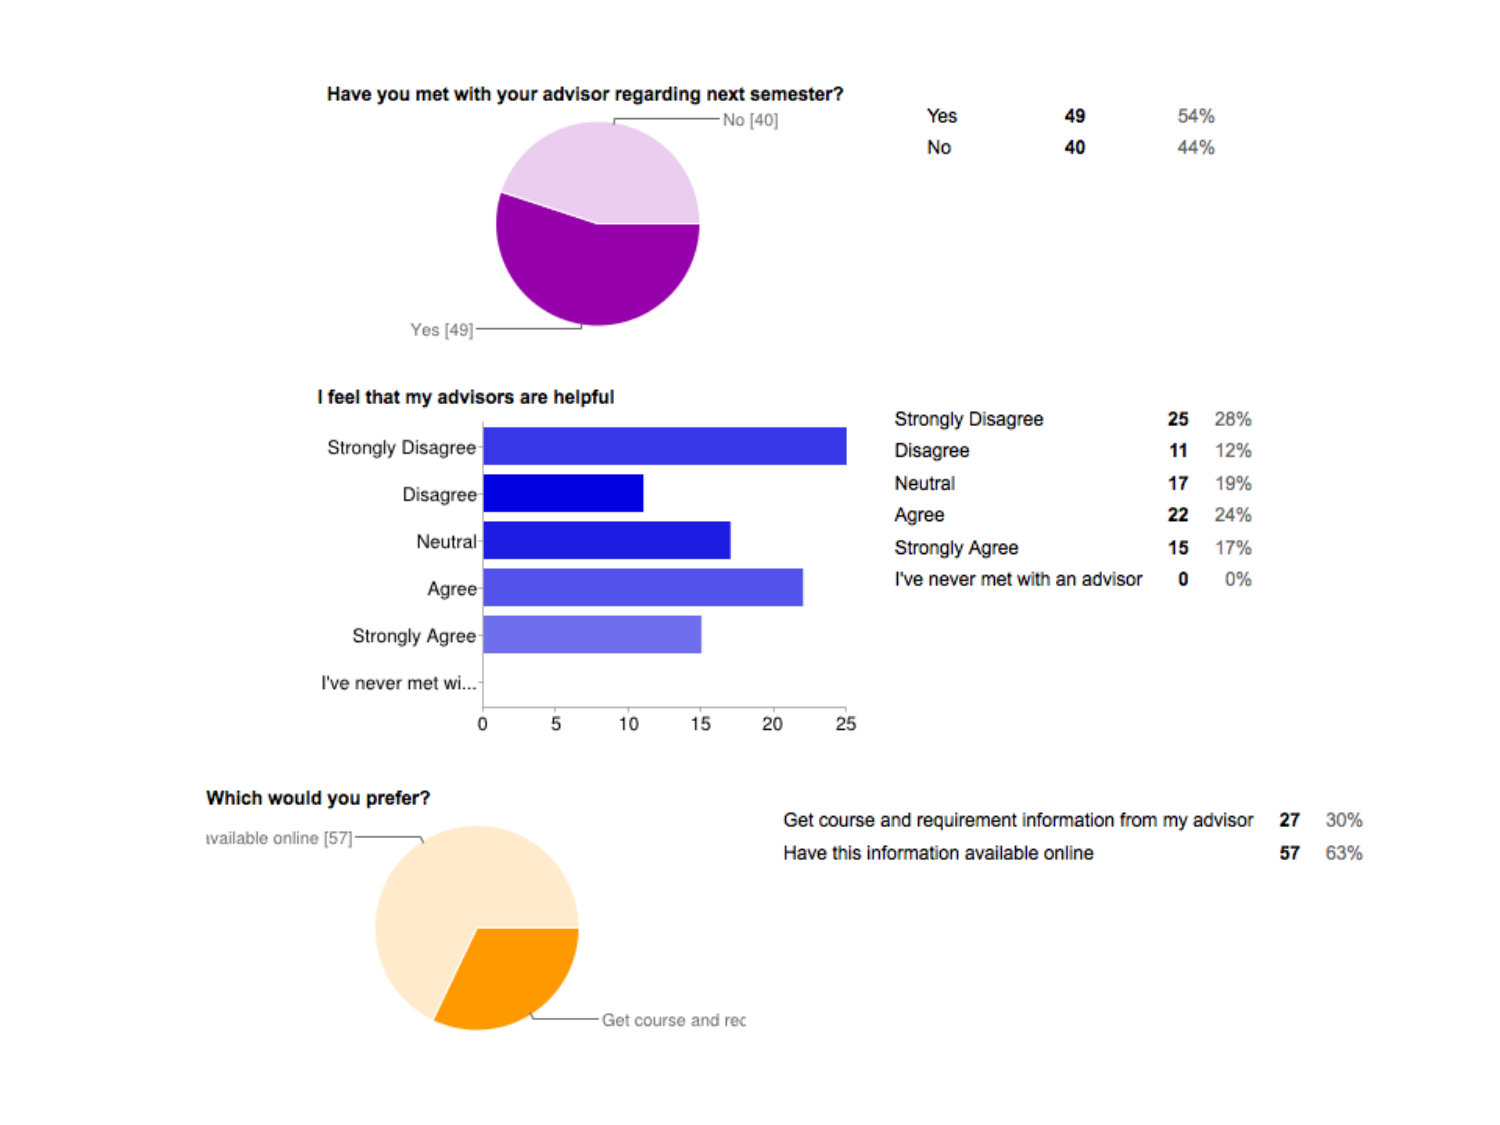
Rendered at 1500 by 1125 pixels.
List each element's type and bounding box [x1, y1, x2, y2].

text_box [312, 382, 1263, 743]
text_box [323, 79, 1225, 347]
text_box [202, 783, 1373, 1042]
